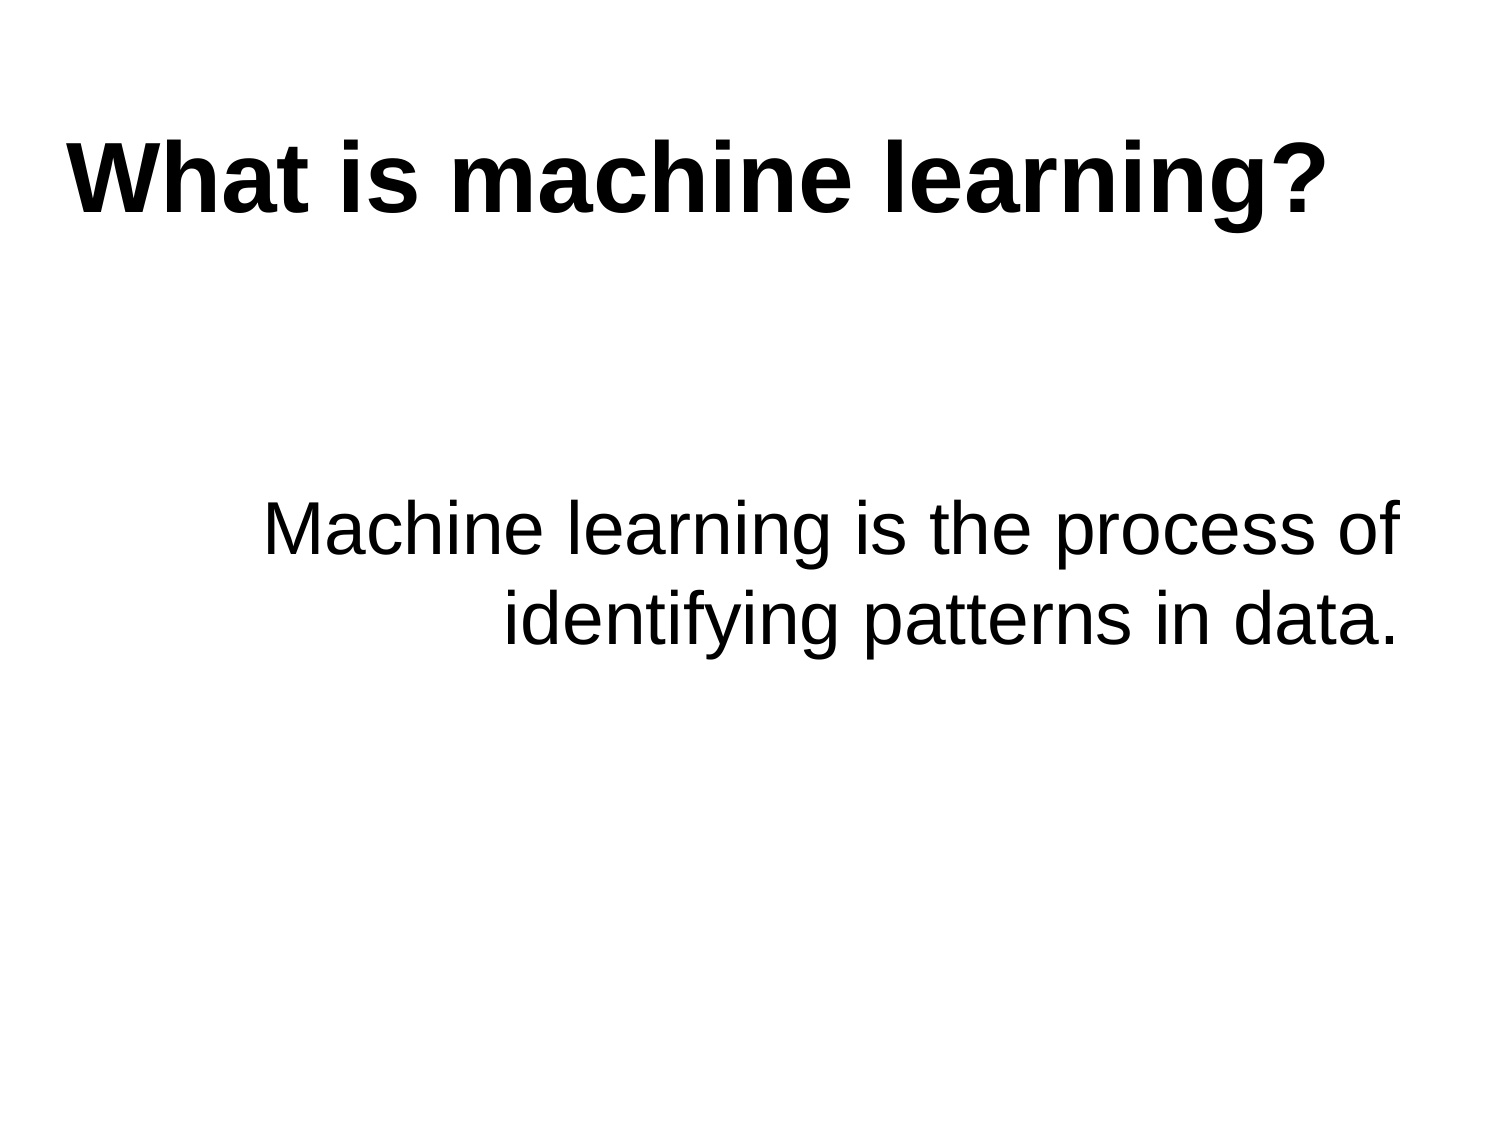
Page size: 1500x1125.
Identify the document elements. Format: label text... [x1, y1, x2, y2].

title Machine learning is the process of identifying patterns in data. [186, 464, 1416, 680]
title What is machine learning? [51, 97, 1449, 223]
